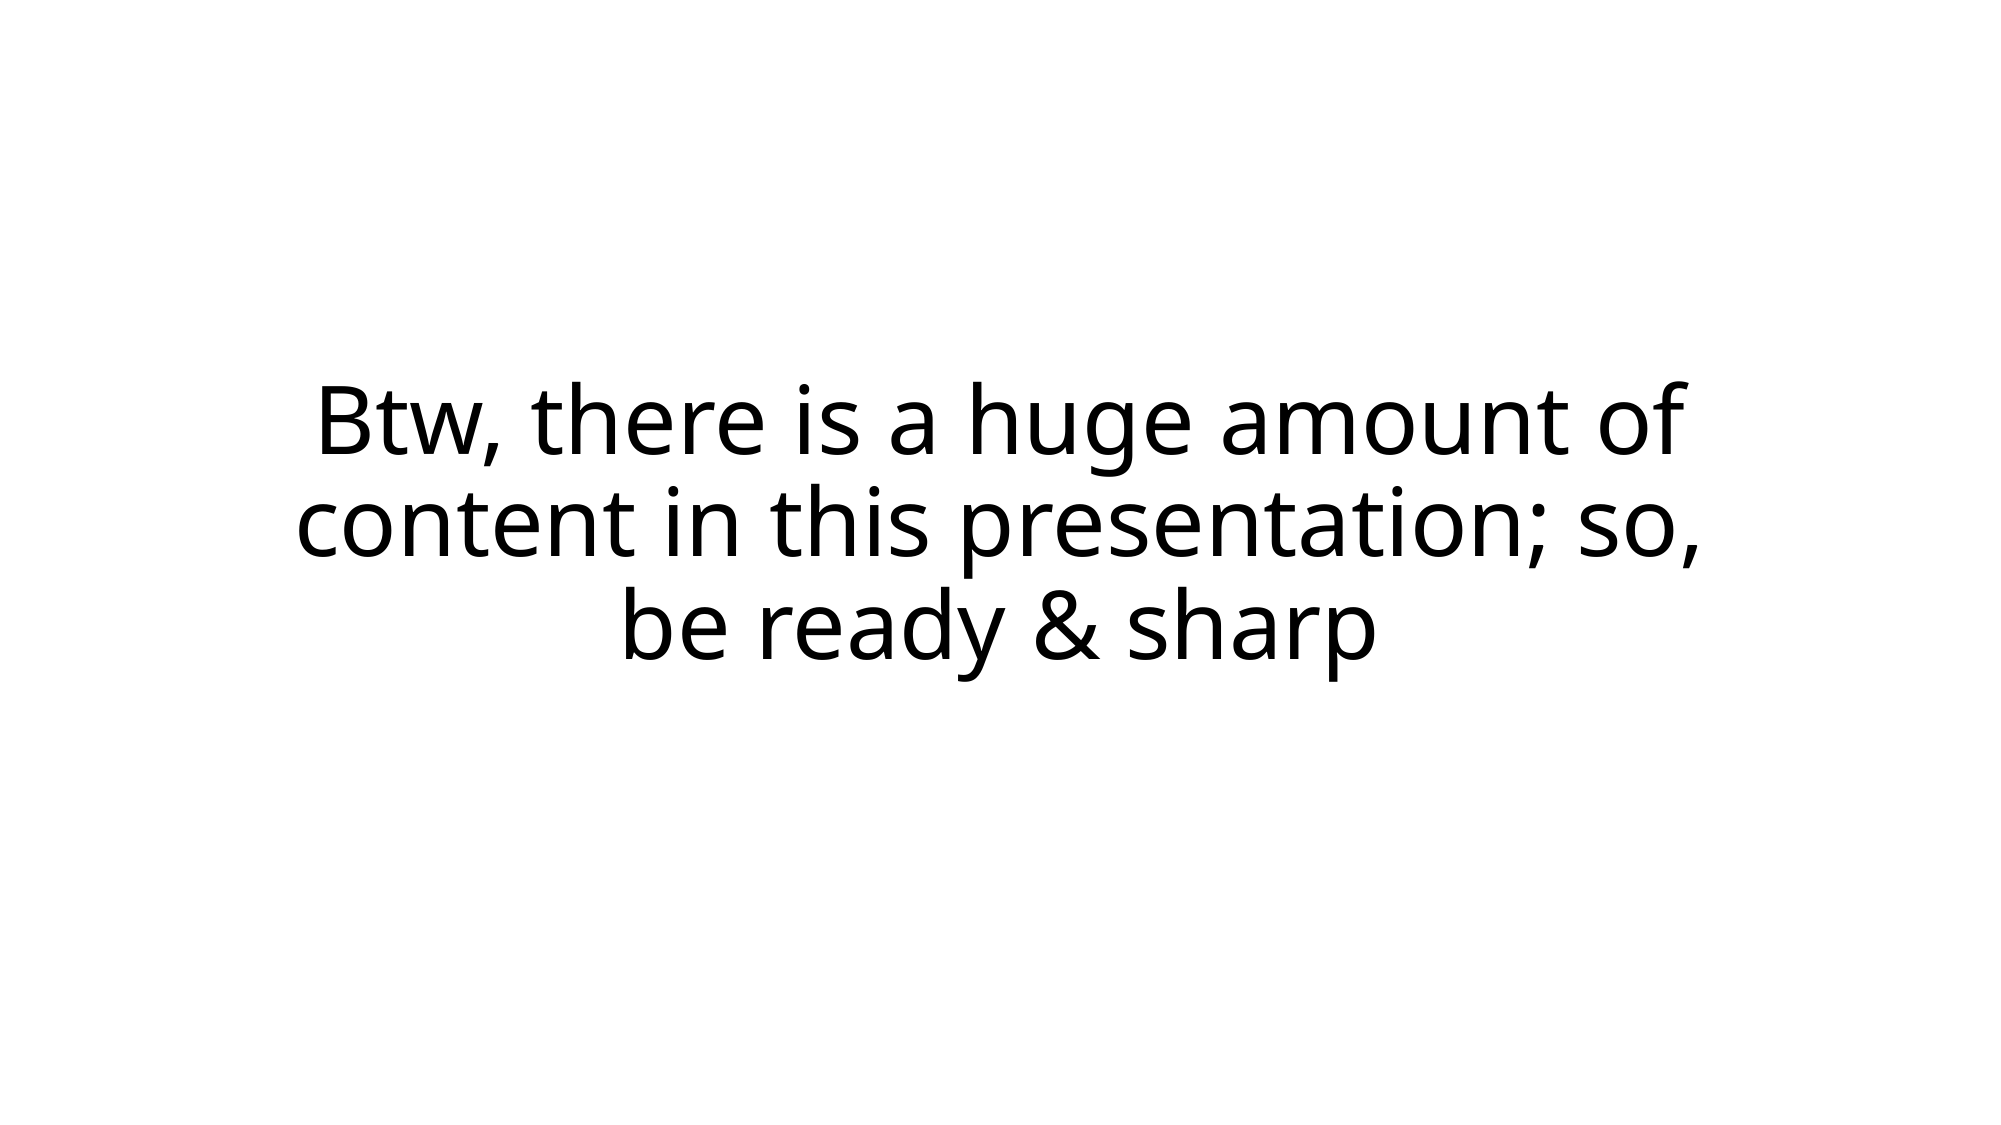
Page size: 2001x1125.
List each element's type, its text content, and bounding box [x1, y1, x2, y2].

subtitle [249, 590, 1750, 863]
title Btw, there is a huge amount of content in this presentation; so, be ready & sharp [249, 295, 1750, 590]
